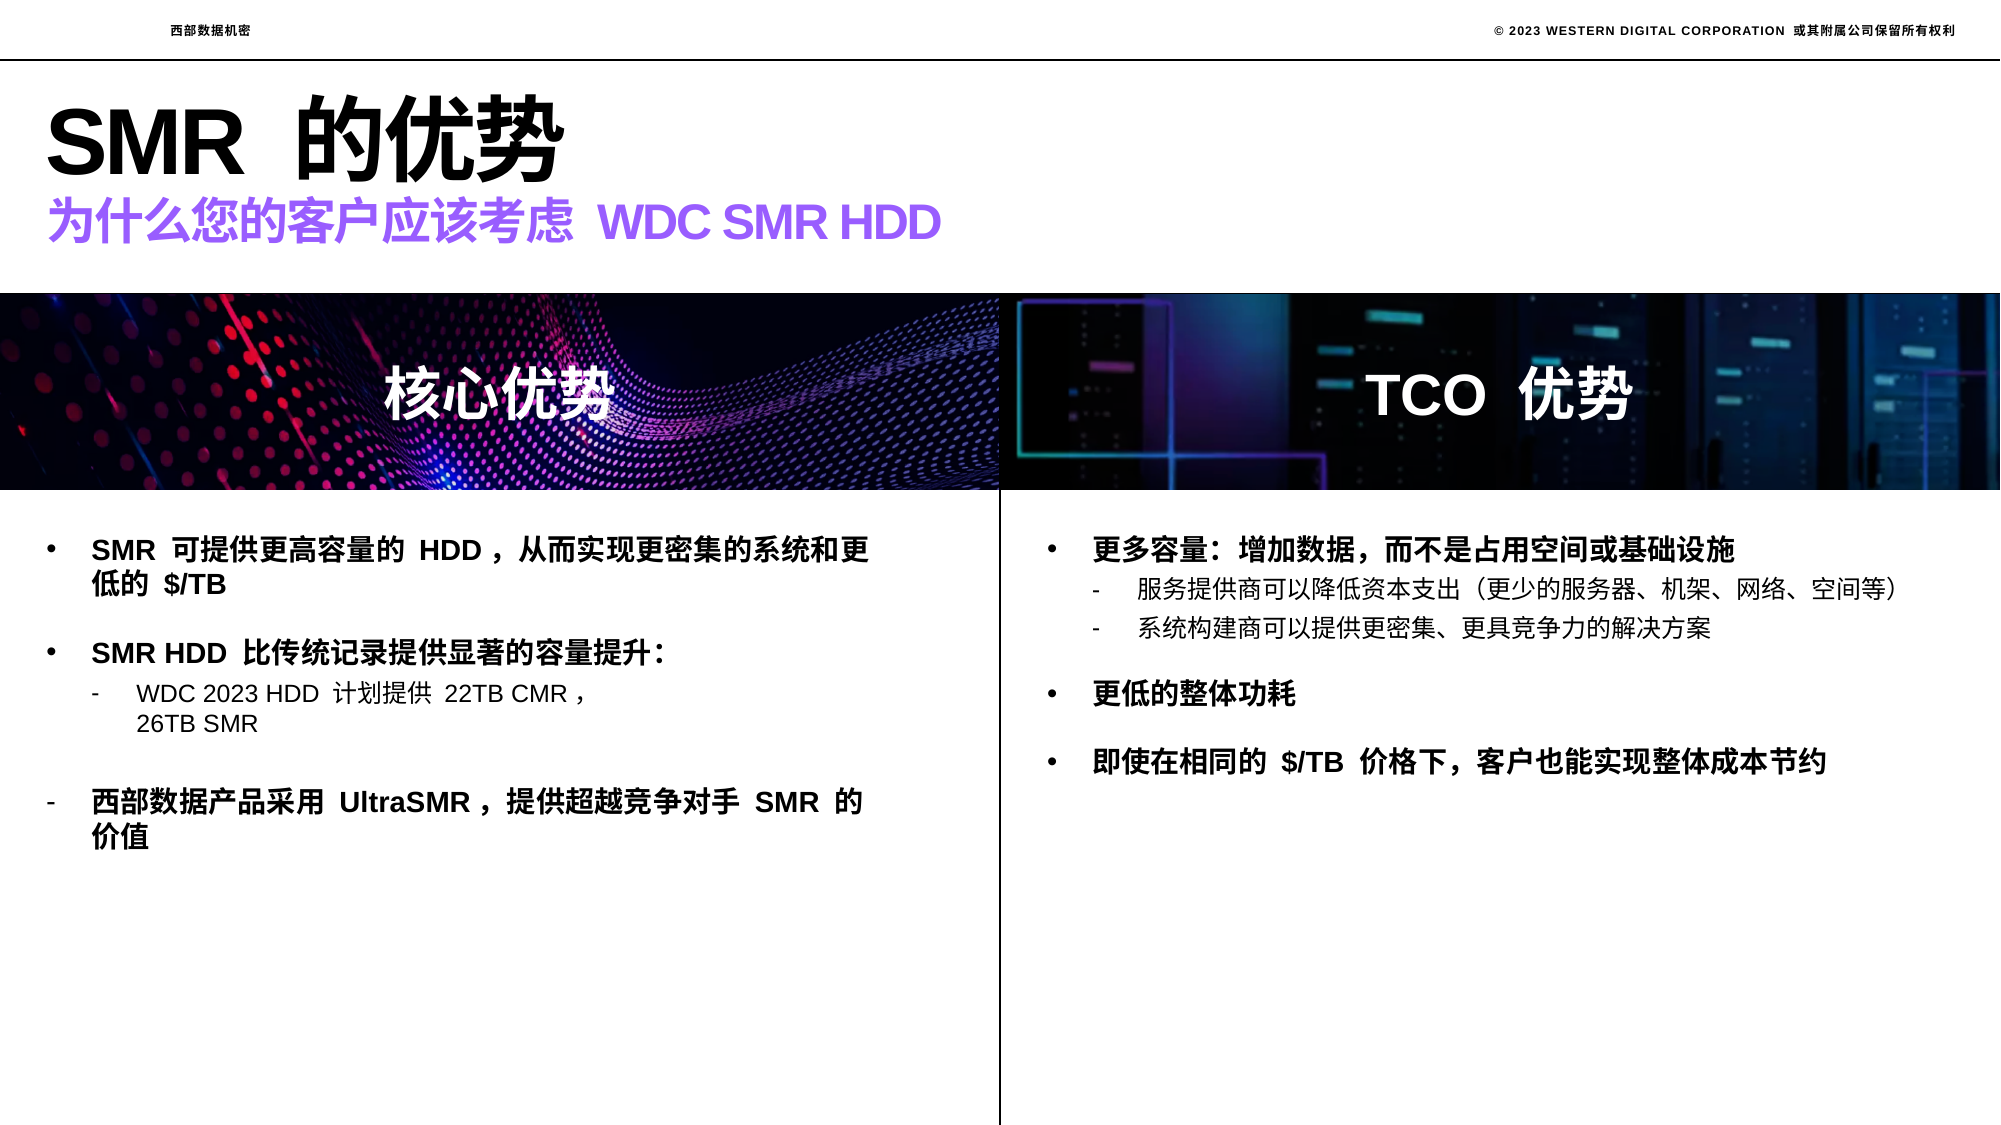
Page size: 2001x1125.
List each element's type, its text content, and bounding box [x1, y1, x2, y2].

list SMR 可提供更高容量的 HDD，从而实现更密集的系统和更低的 $/TB SMR HDD 比传统记录提供显著的容量提升： WDC 2023 HDD 计划提供 22TB CMR， 26TB SMR 西部数据产品采用 UltraSMR，提供超越竞争对手 SMR 的价值 [45, 530, 882, 1084]
list 更多容量：增加数据，而不是占用空间或基础设施 服务提供商可以降低资本支出（更少的服务器、机架、网络、空间等） 系统构建商可以提供更密集、更具竞争力的解决方案 更低的整体功耗 即使在相同的 $/TB 价格下，客户也能实现整体成本节约 [1001, 530, 1955, 1084]
picture [0, 294, 999, 490]
title SMR 的优势 [45, 93, 1956, 194]
picture [1001, 294, 2000, 490]
list 为什么您的客户应该考虑 WDC SMR HDD [45, 196, 1956, 264]
